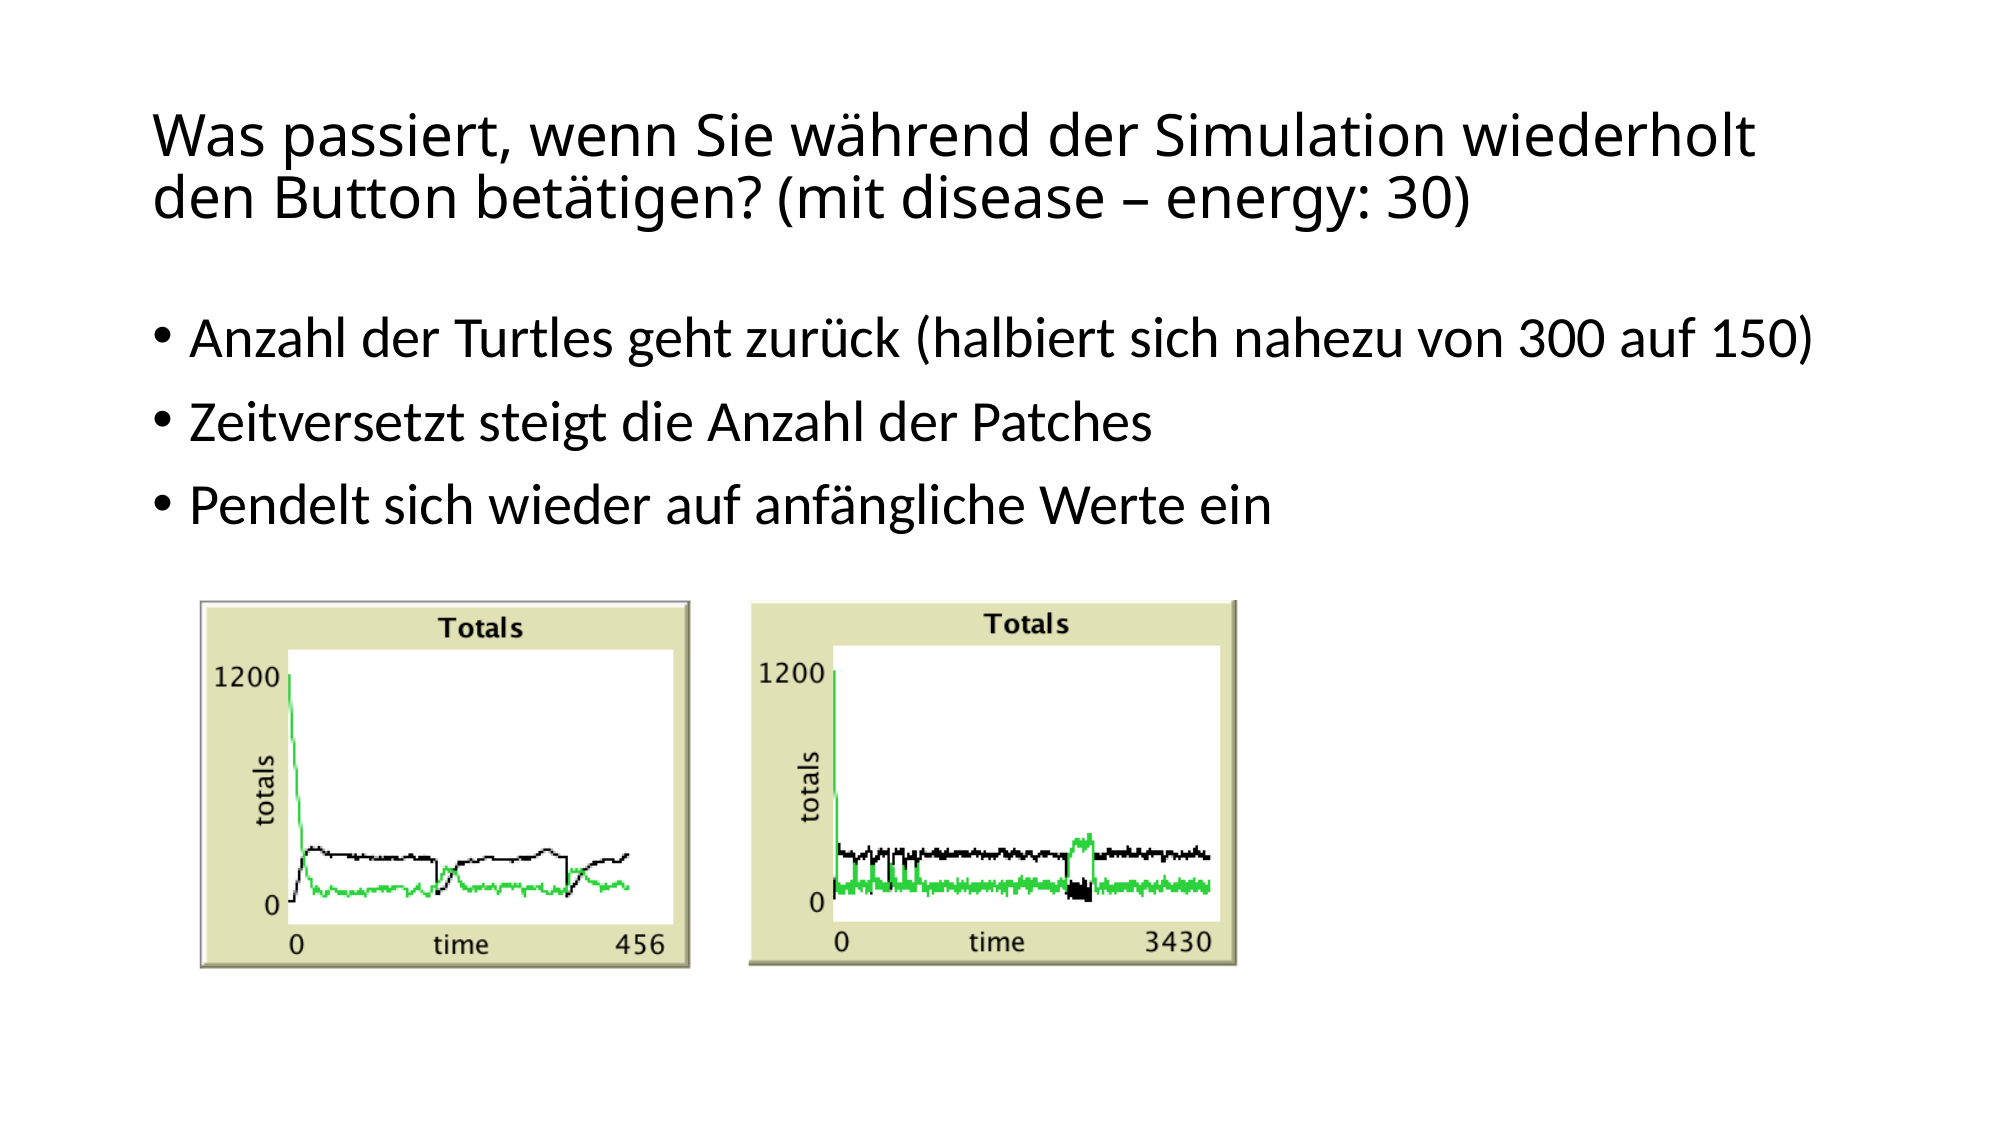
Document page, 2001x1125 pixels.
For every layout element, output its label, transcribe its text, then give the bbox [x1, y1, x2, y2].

title Was passiert, wenn Sie während der Simulation wiederholt den Button betätigen? (mit disease – energy: 30) [137, 59, 1863, 278]
picture [188, 599, 698, 978]
picture [748, 599, 1249, 972]
list Anzahl der Turtles geht zurück (halbiert sich nahezu von 300 auf 150) Zeitversetzt steigt die Anzahl der Patches Pendelt sich wieder auf anfängliche Werte ein [137, 299, 1863, 1014]
